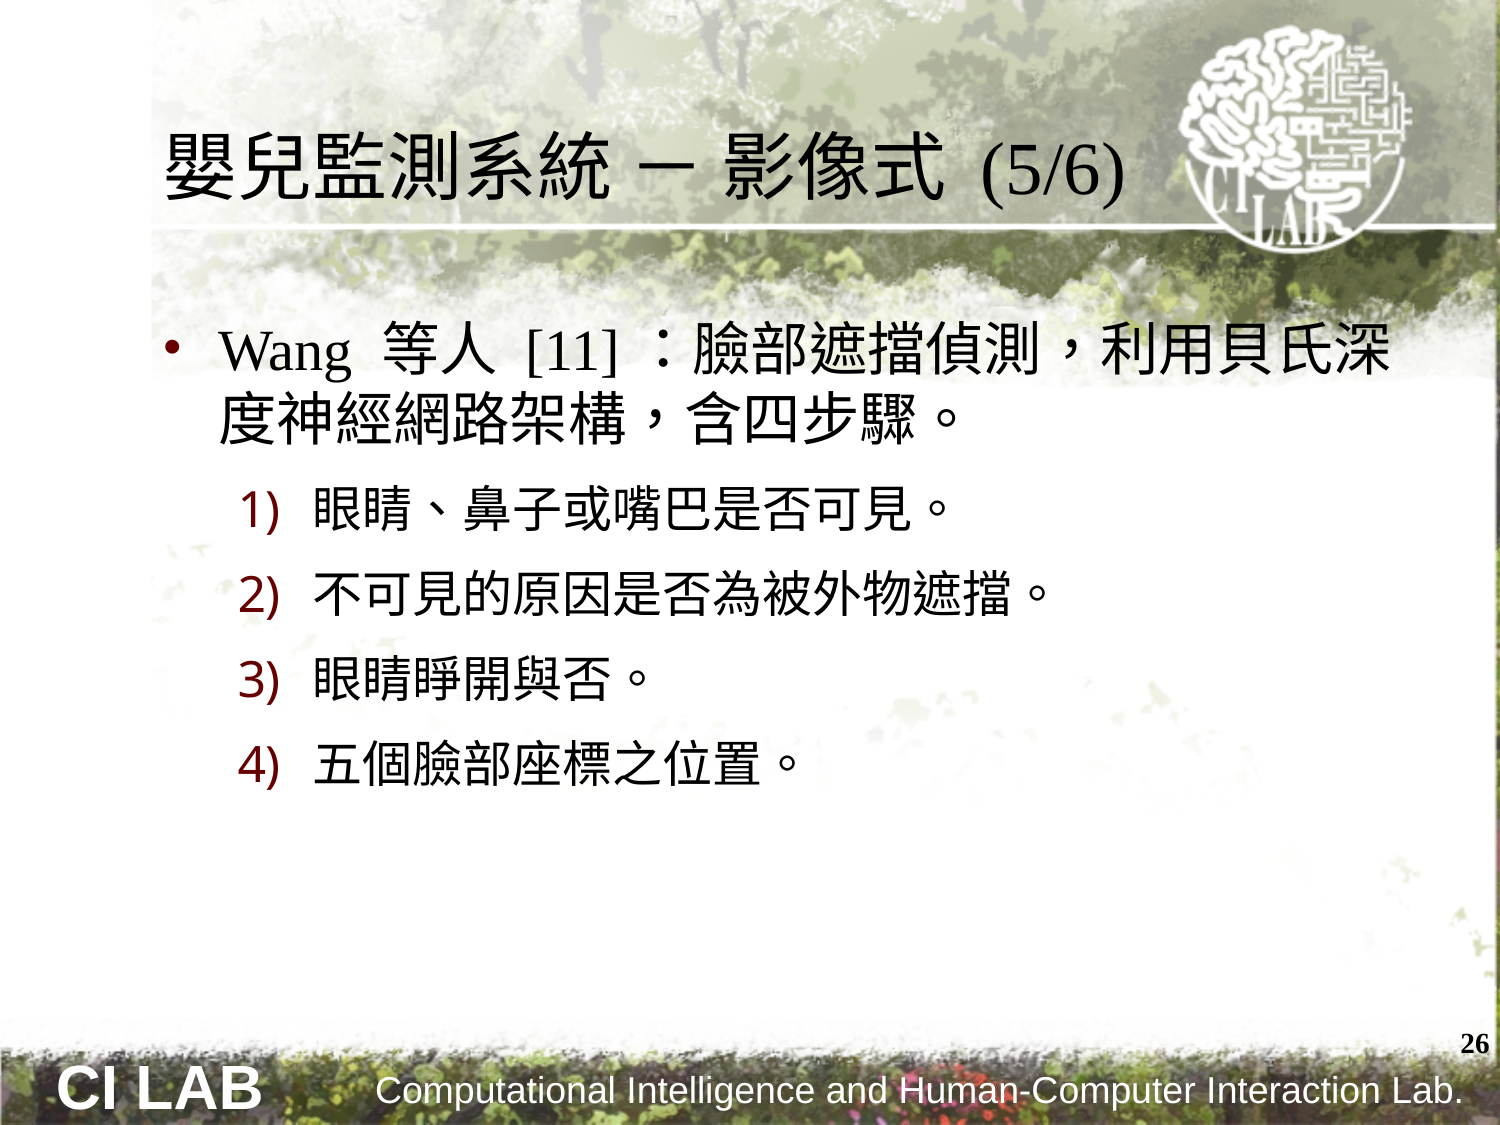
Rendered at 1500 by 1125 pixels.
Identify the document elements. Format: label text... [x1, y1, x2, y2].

slide_number 26 [1426, 985, 1500, 1067]
picture [0, 0, 1500, 1125]
text_box Wang 等人 [11]：臉部遮擋偵測，利用貝氏深度神經網路架構，含四步驟。 眼睛、鼻子或嘴巴是否可見。 不可見的原因是否為被外物遮擋。 眼睛睜開與否。 五個臉部座標之位置。 [147, 304, 1410, 961]
title 嬰兒監測系統 － 影像式 (5/6) [147, 31, 1448, 219]
